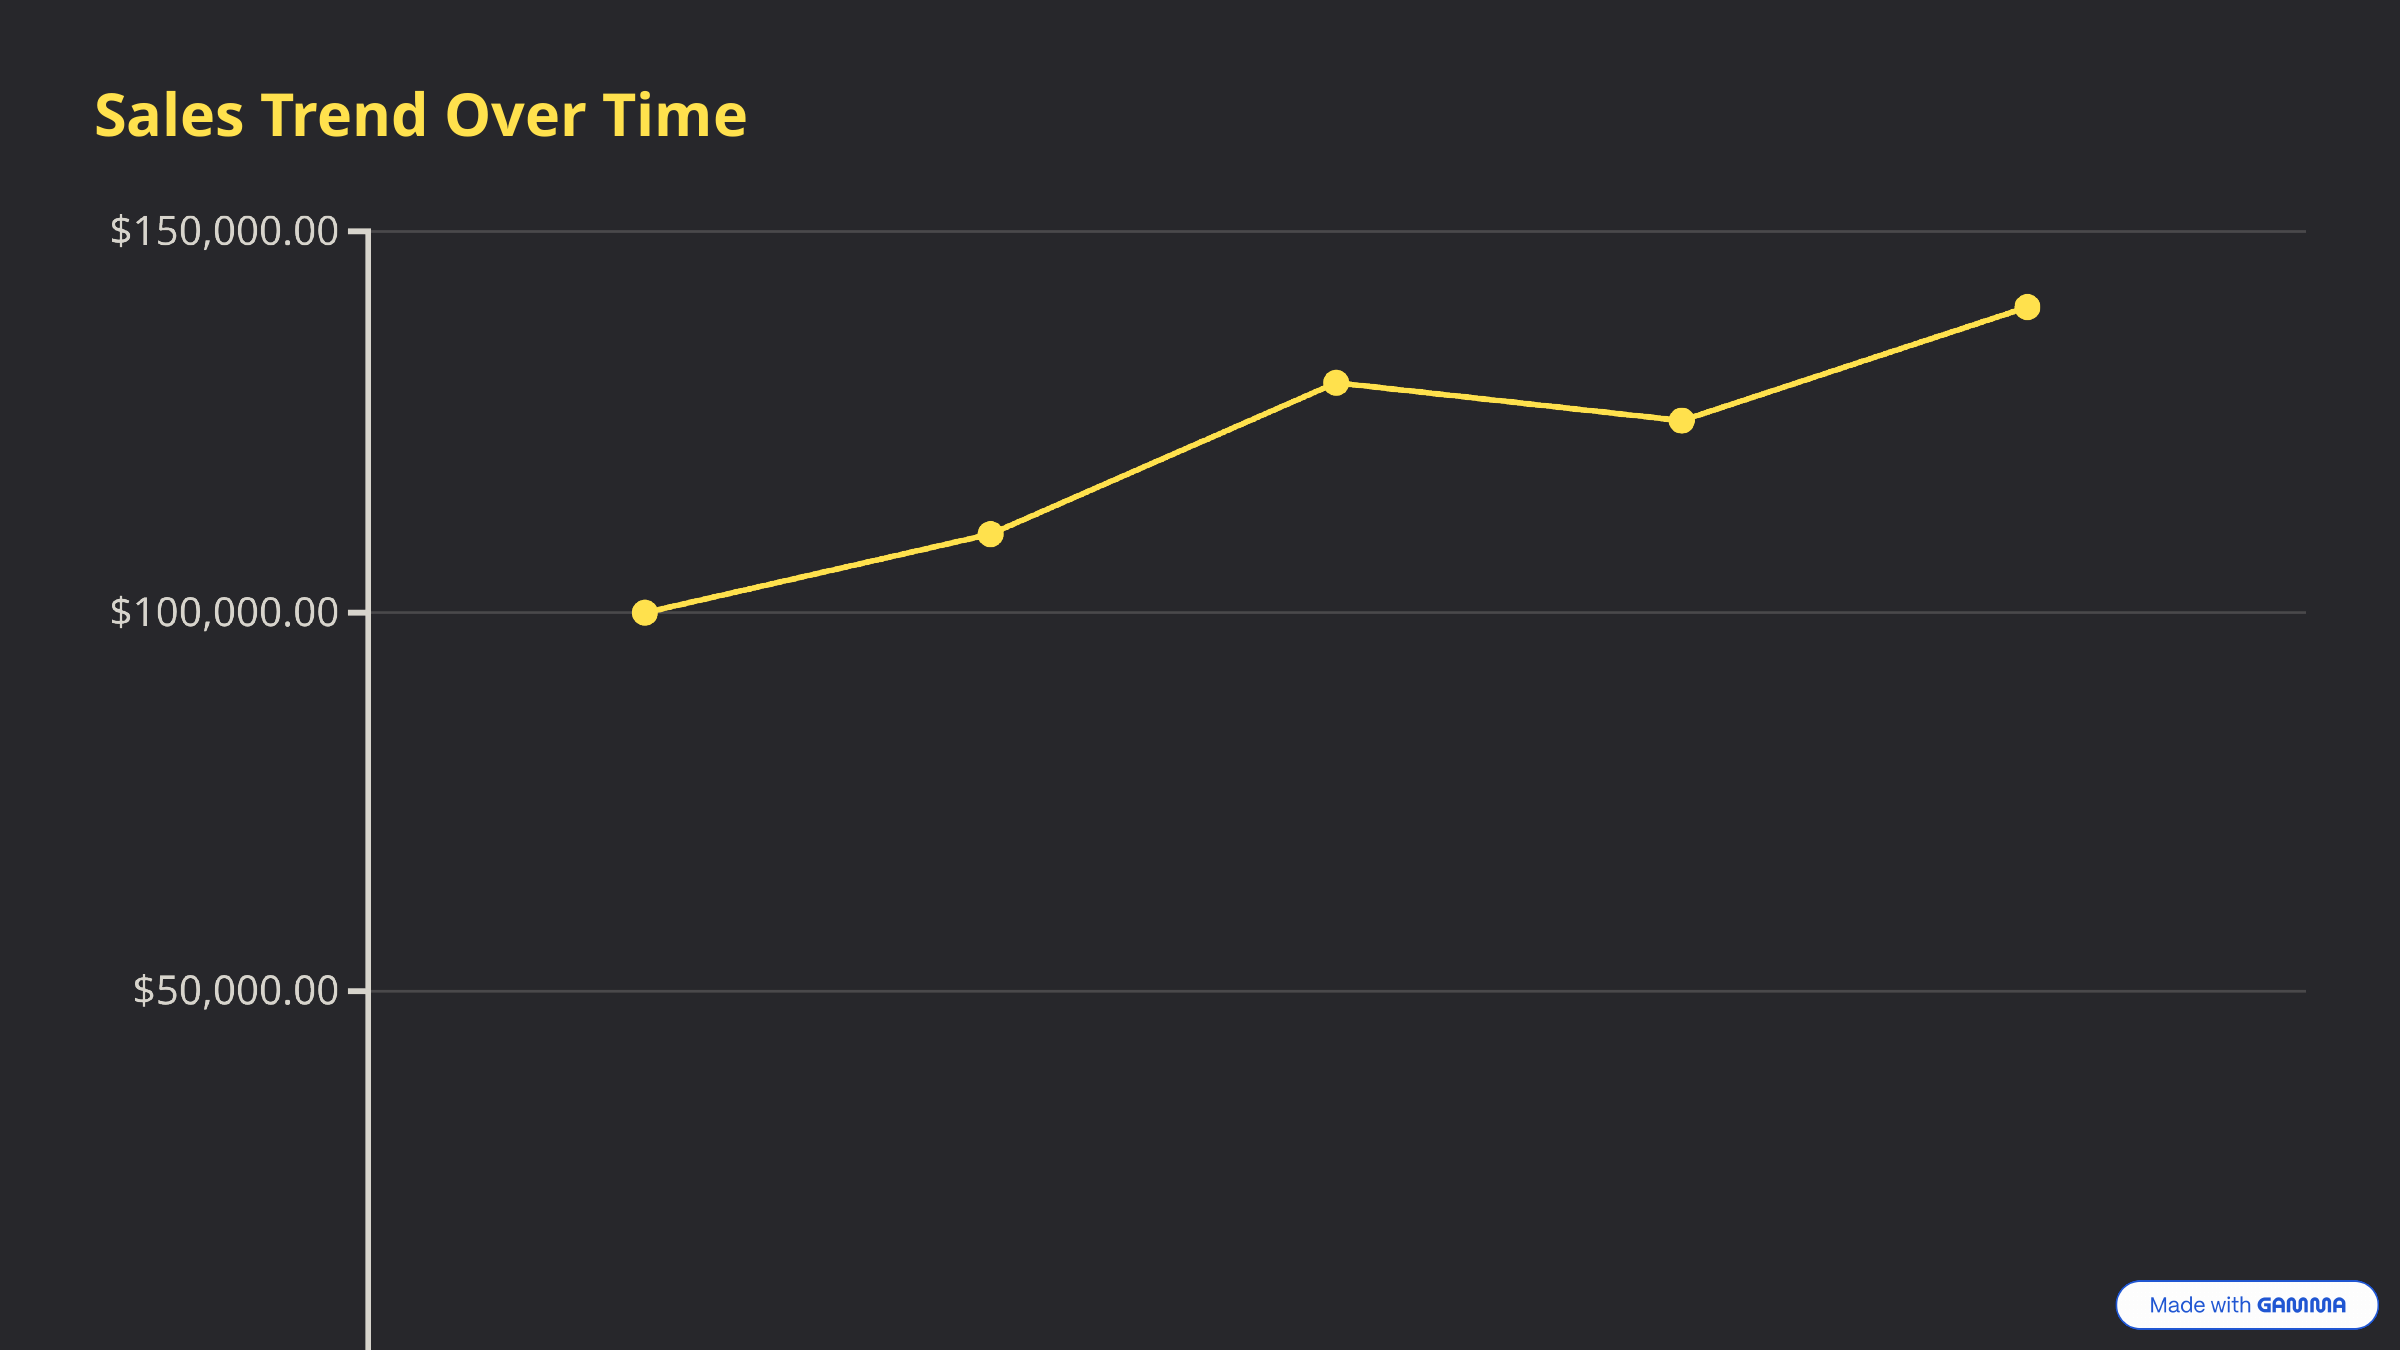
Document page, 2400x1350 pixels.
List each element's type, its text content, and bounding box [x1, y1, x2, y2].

picture [94, 202, 2389, 1350]
text_box Sales Trend Over Time [94, 73, 795, 149]
